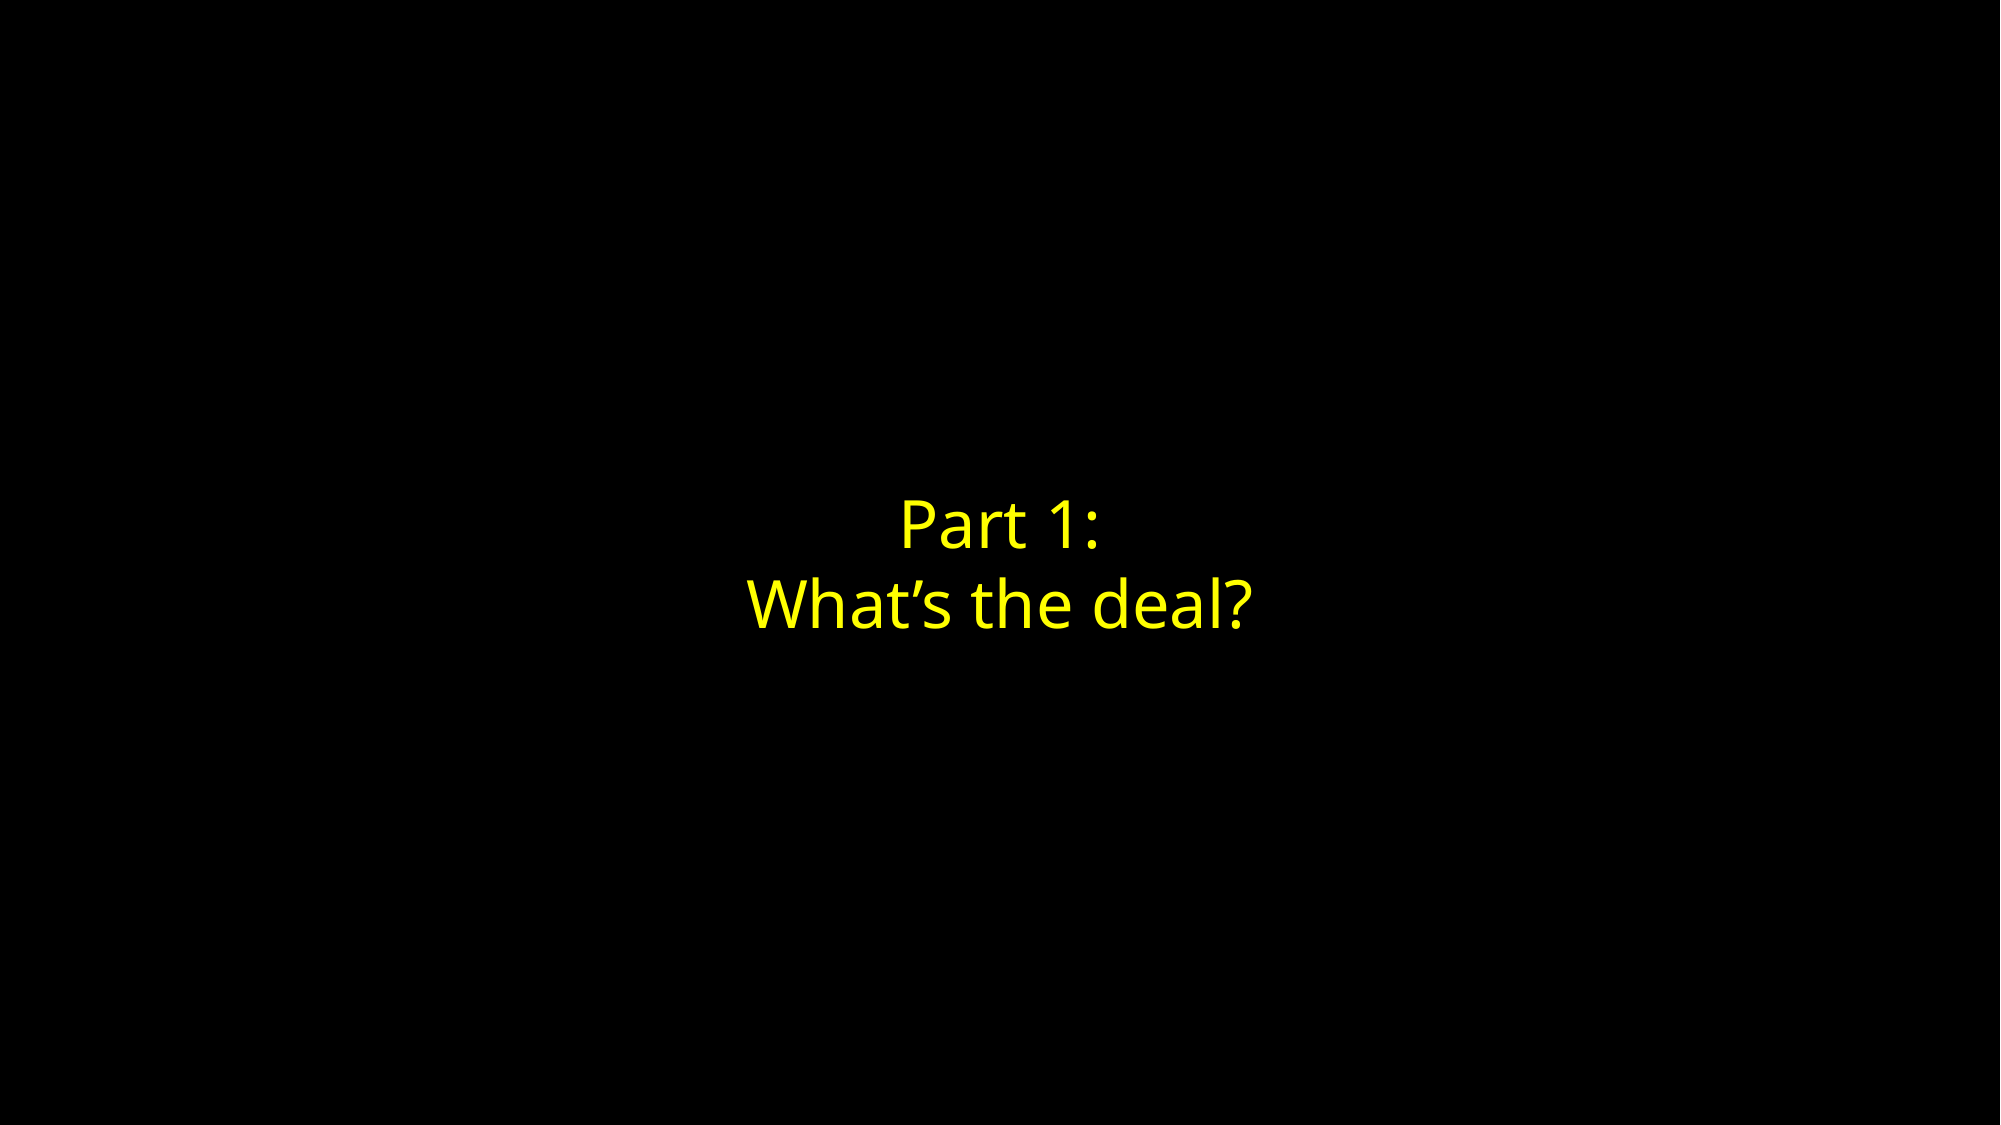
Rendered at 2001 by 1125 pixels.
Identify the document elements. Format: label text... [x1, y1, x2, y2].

text_box Part 1: What’s the deal? [0, 474, 2000, 649]
